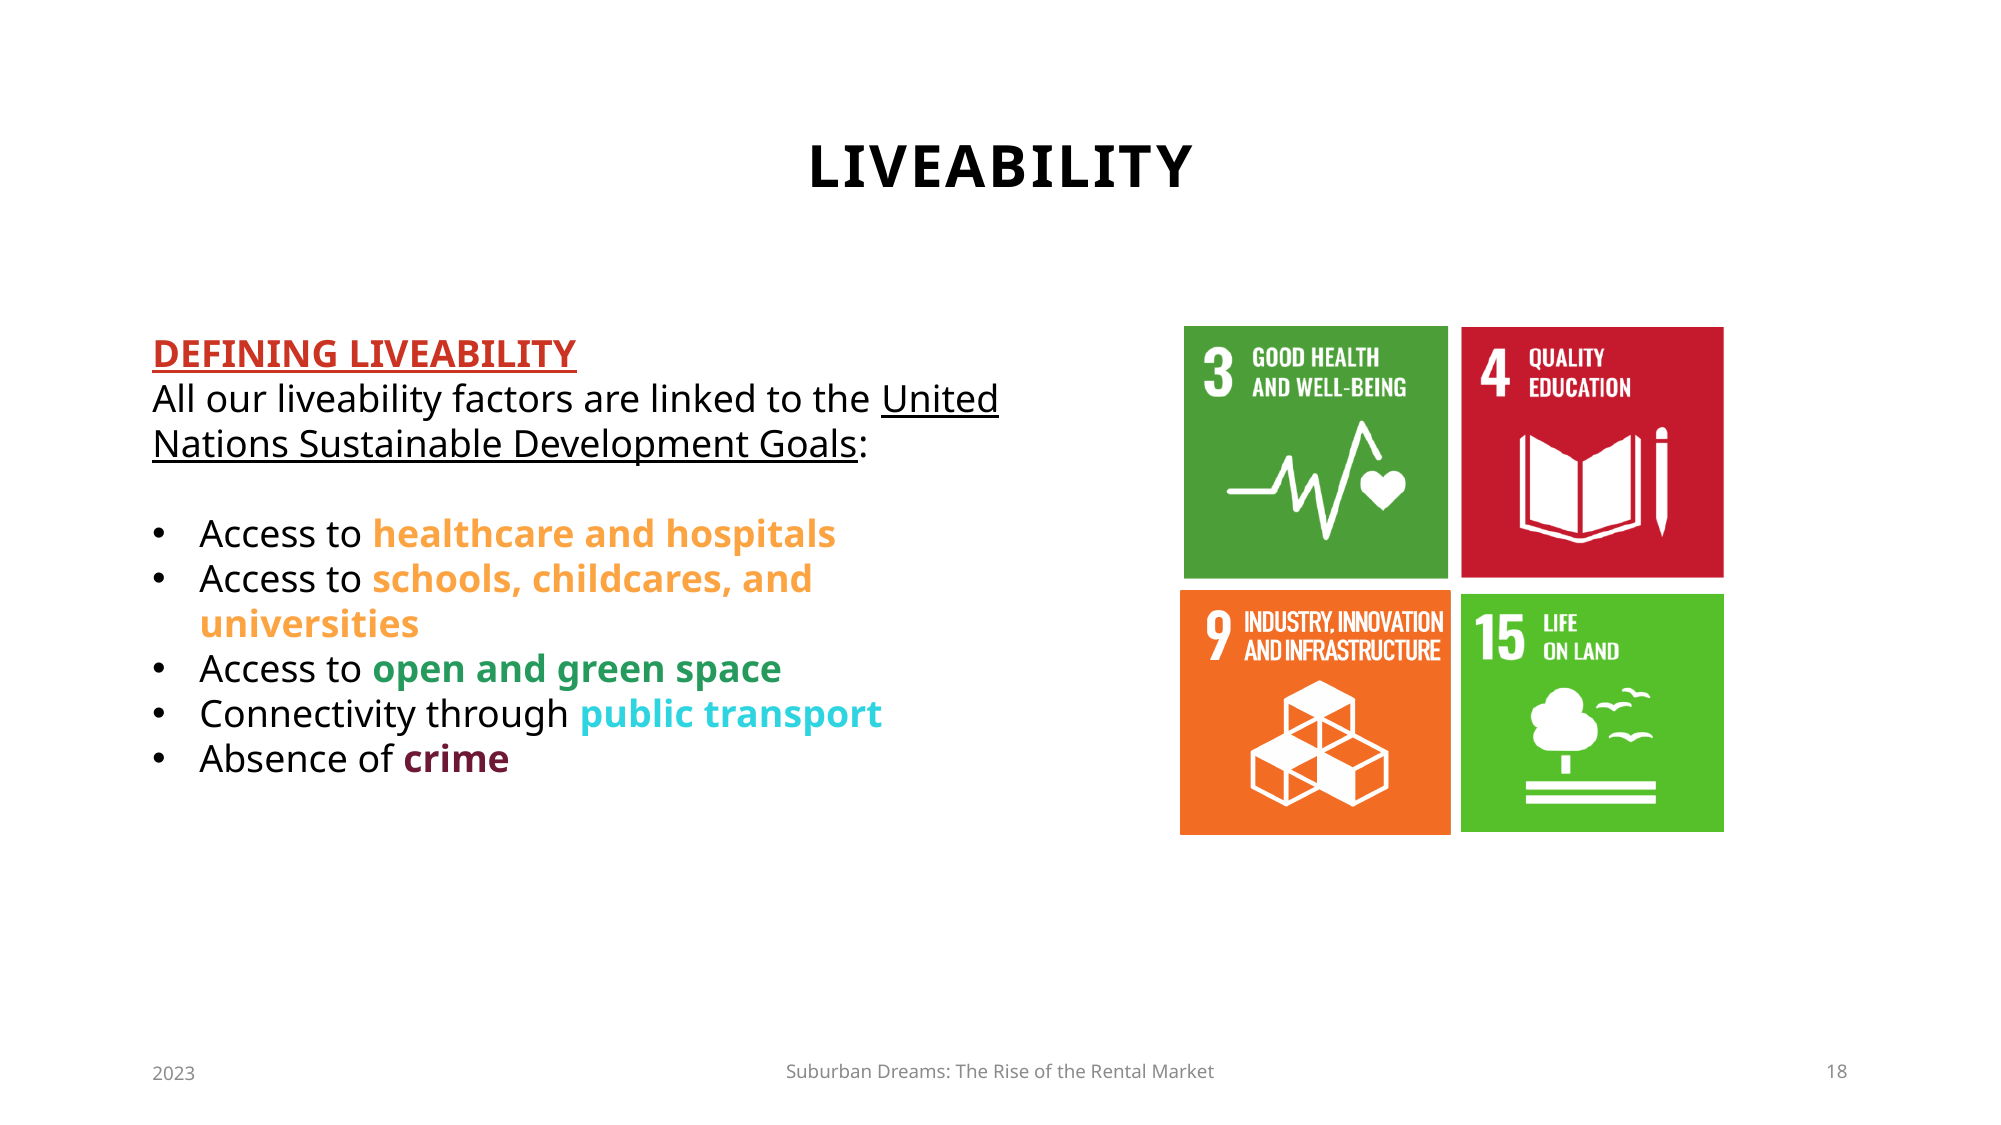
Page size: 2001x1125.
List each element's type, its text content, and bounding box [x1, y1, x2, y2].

picture [1180, 590, 1451, 835]
slide_number 18 [1412, 1042, 1863, 1103]
title LIVEABILITY [137, 59, 1863, 278]
picture [1457, 590, 1728, 835]
footer Suburban Dreams: The Rise of the Rental Market [662, 1042, 1338, 1103]
picture [1457, 322, 1728, 581]
slide_number 2023 [137, 1042, 588, 1103]
text_box DEFINING LIVEABILITY All our liveability factors are linked to the United Nations Sustainable Development Goals: Access to healthcare and hospitals Access to schools, childcares, and universities Access to open and green space Connectivity through public transport Absence of crime [137, 322, 1050, 788]
picture [1180, 323, 1451, 581]
